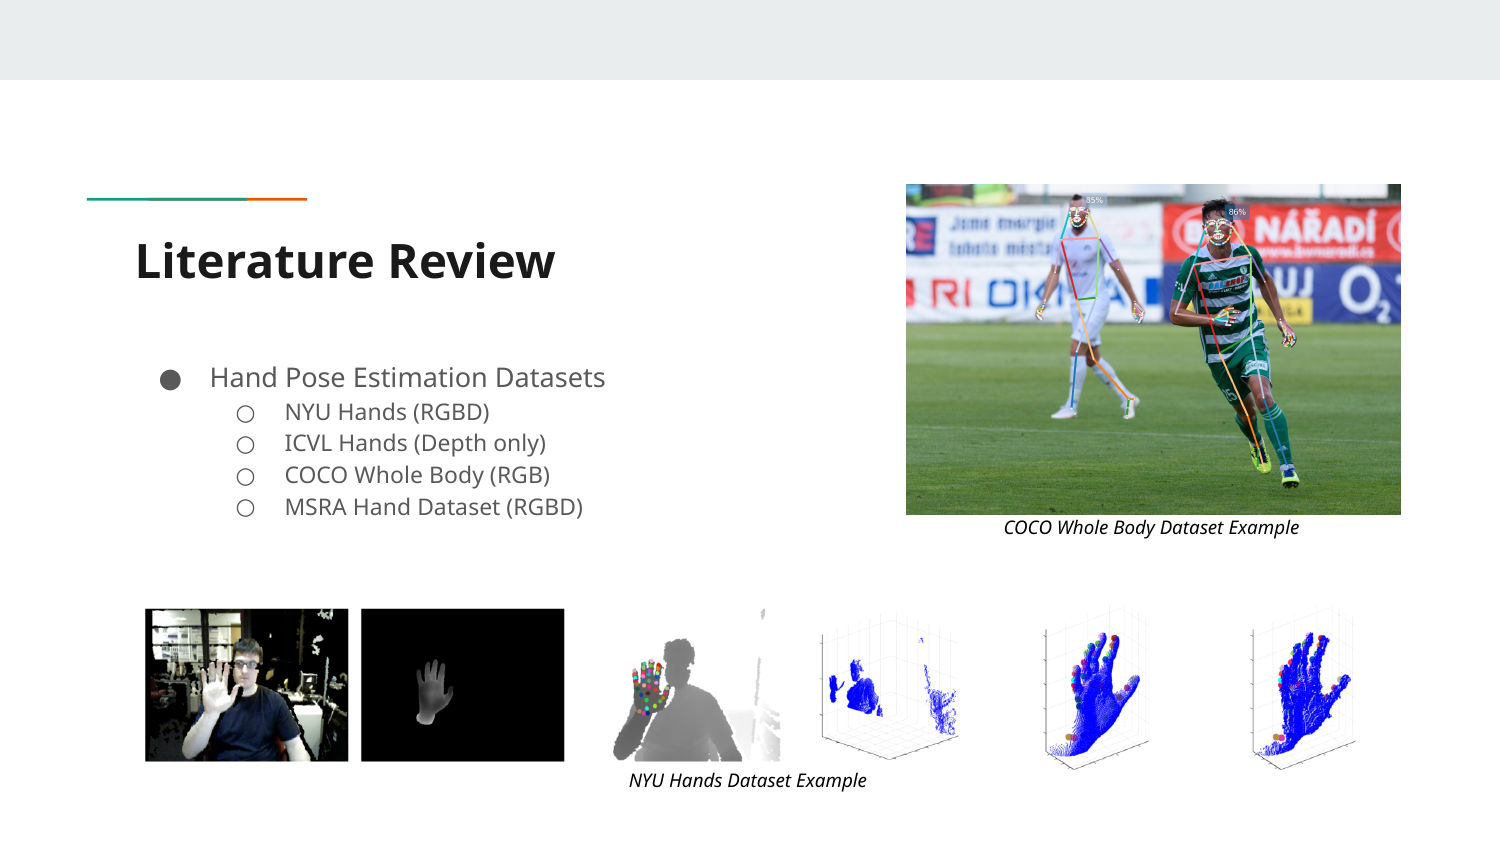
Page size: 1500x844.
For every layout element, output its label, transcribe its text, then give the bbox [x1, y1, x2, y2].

picture [906, 184, 1402, 515]
picture [145, 602, 1356, 770]
text_box NYU Hands Dataset Example [137, 757, 1363, 803]
title Literature Review [119, 216, 901, 305]
text_box COCO Whole Body Dataset Example [908, 523, 1399, 550]
list Hand Pose Estimation Datasets NYU Hands (RGBD) ICVL Hands (Depth only) COCO Whole Body (RGB) MSRA Hand Dataset (RGBD) [119, 341, 1381, 712]
